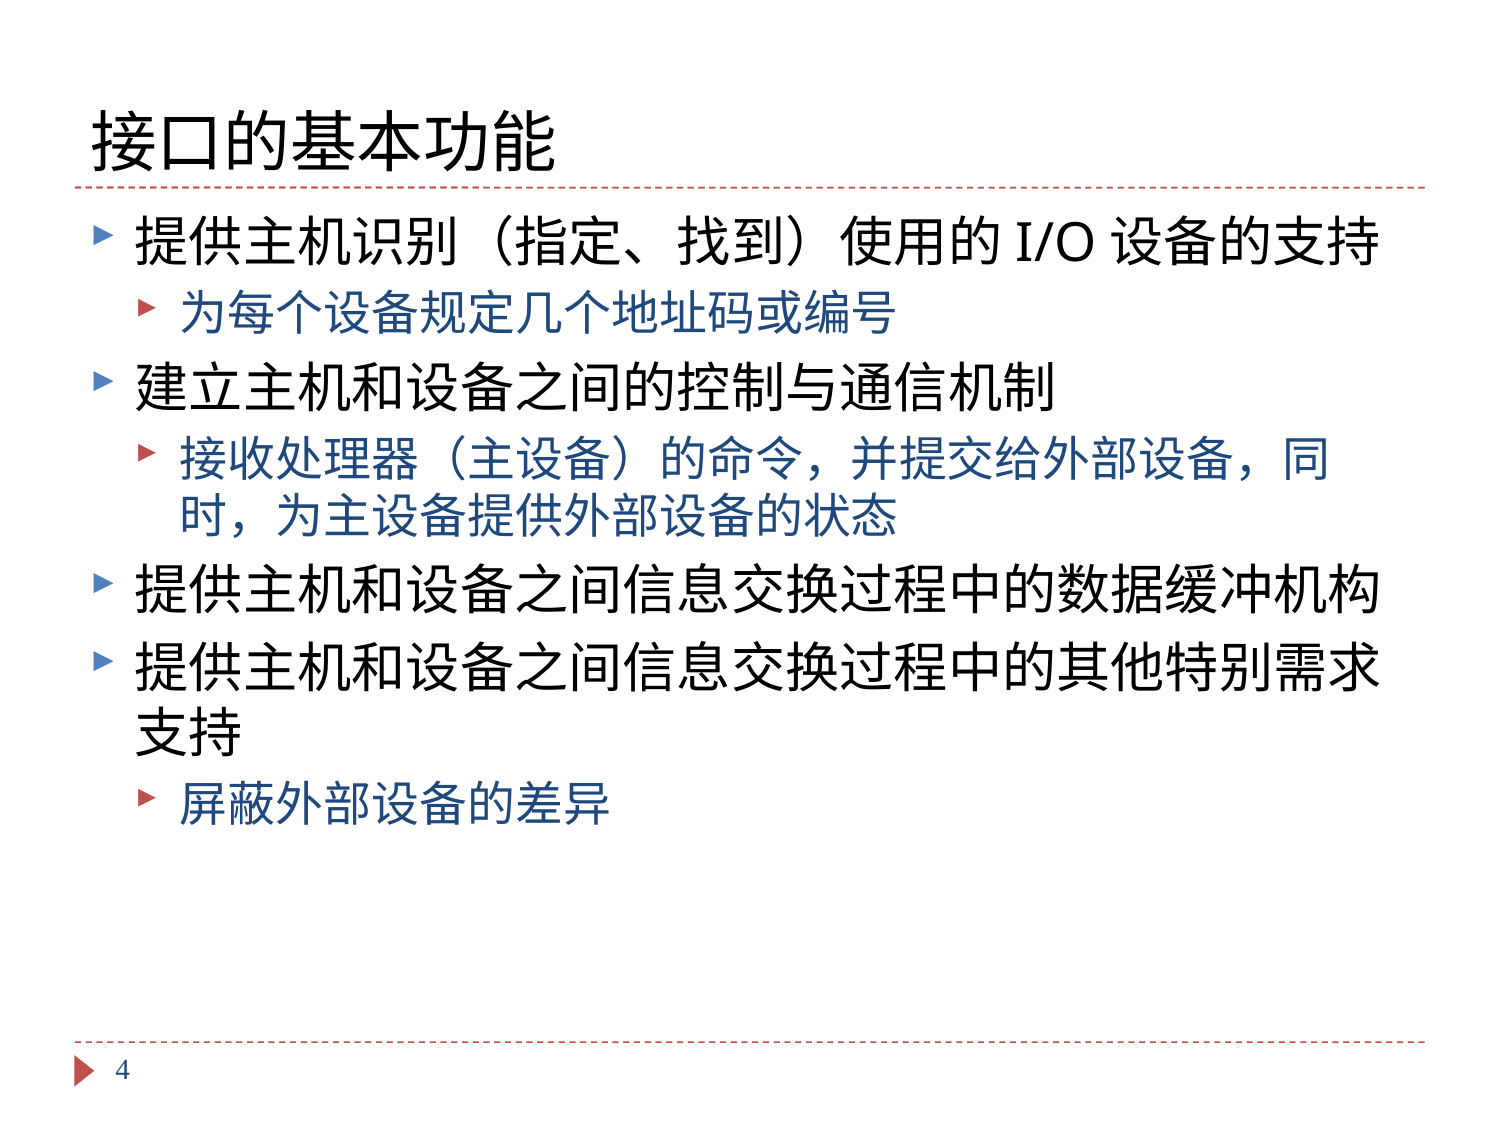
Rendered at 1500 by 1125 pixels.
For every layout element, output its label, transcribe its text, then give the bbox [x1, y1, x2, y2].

title 接口的基本功能 [75, 24, 1425, 188]
slide_number 4 [100, 1042, 426, 1103]
list 提供主机识别（指定、找到）使用的I/O设备的支持 为每个设备规定几个地址码或编号 建立主机和设备之间的控制与通信机制 接收处理器（主设备）的命令，并提交给外部设备，同时，为主设备提供外部设备的状态 提供主机和设备之间信息交换过程中的数据缓冲机构 提供主机和设备之间信息交换过程中的其他特别需求支持 屏蔽外部设备的差异 [75, 200, 1425, 1006]
